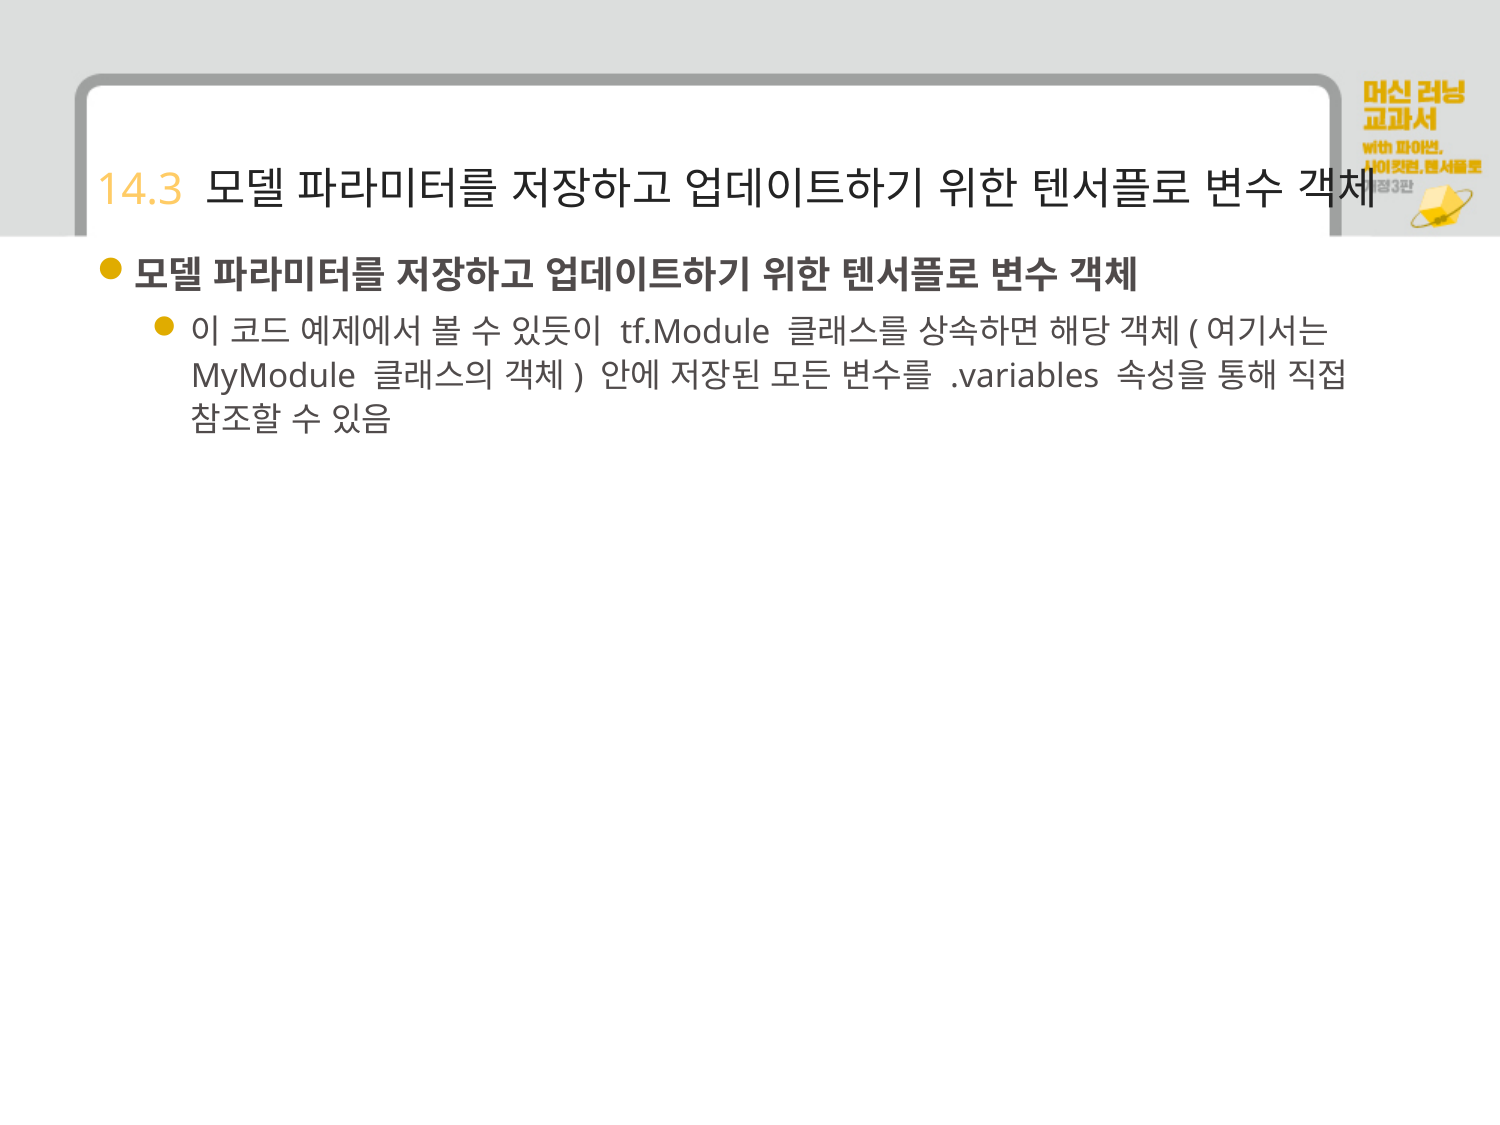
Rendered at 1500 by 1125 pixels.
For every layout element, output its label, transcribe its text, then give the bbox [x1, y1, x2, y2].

picture [0, 0, 1500, 1125]
title 14.3 모델 파라미터를 저장하고 업데이트하기 위한 텐서플로 변수 객체 [81, 90, 1412, 222]
list 모델 파라미터를 저장하고 업데이트하기 위한 텐서플로 변수 객체 이 코드 예제에서 볼 수 있듯이 tf.Module 클래스를 상속하면 해당 객체(여기서는 MyModule 클래스의 객체) 안에 저장된 모든 변수를 .variables 속성을 통해 직접 참조할 수 있음 [81, 239, 1412, 1054]
